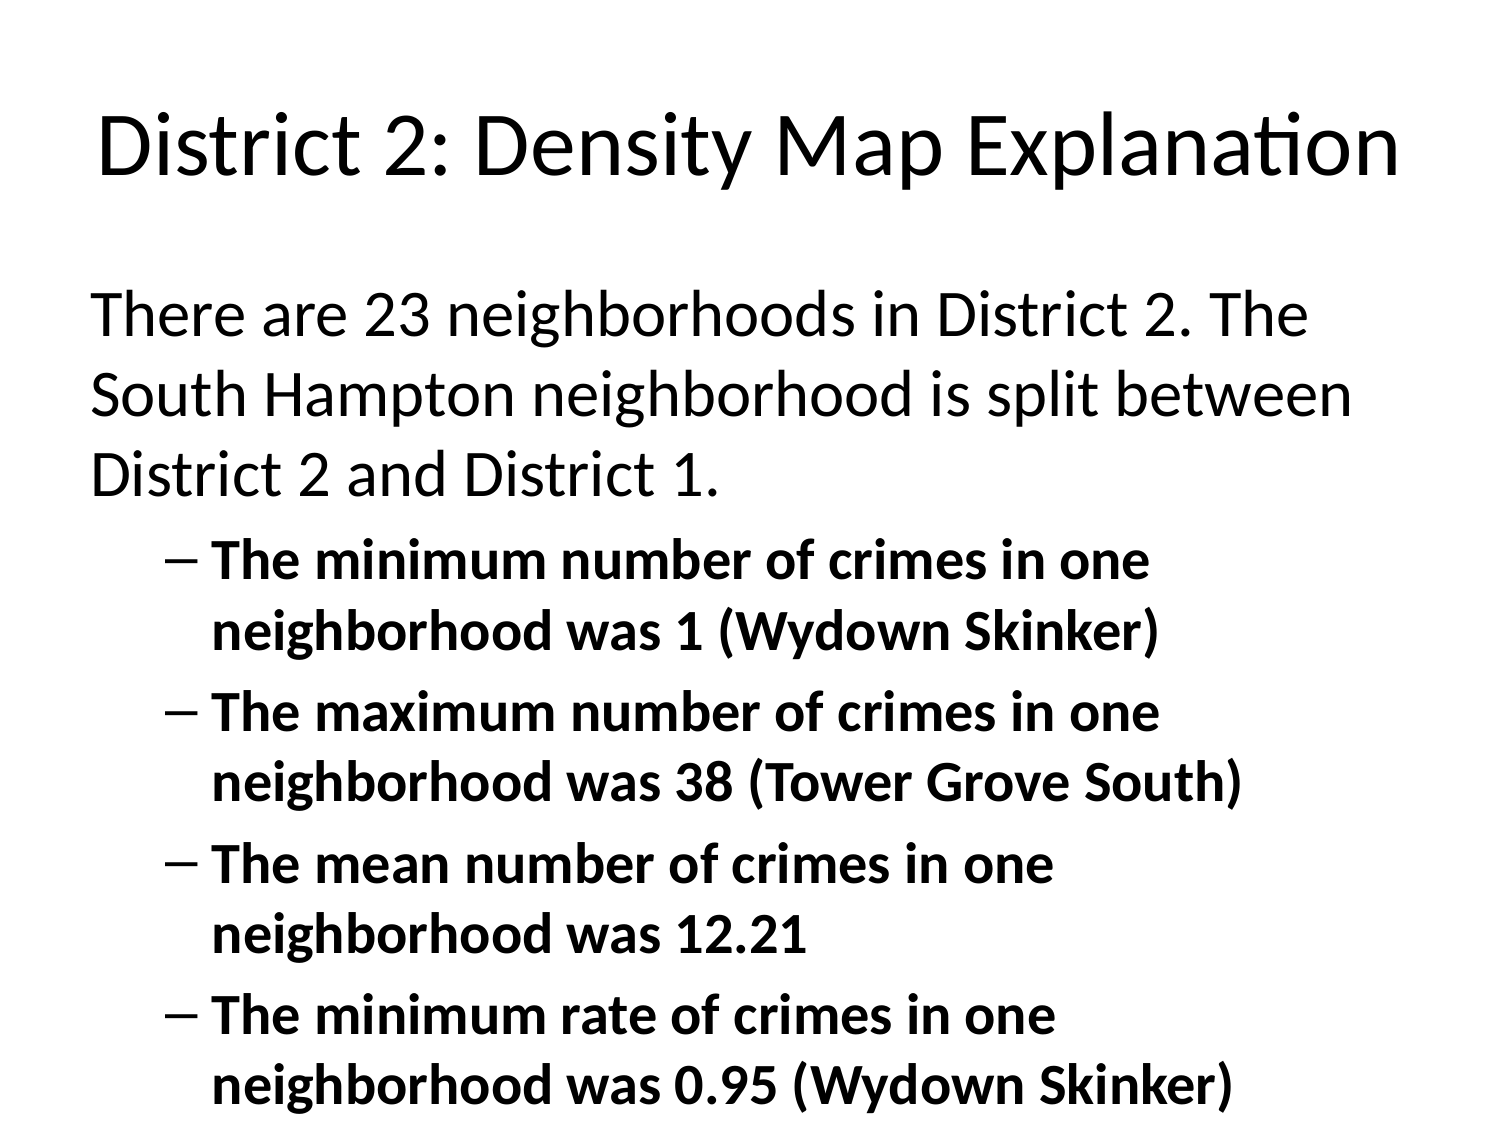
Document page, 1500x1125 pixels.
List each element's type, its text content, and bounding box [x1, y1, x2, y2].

title District 2: Density Map Explanation [75, 45, 1425, 233]
list There are 23 neighborhoods in District 2. The South Hampton neighborhood is split between District 2 and District 1. The minimum number of crimes in one neighborhood was 1 (Wydown Skinker) The maximum number of crimes in one neighborhood was 38 (Tower Grove South) The mean number of crimes in one neighborhood was 12.21 The minimum rate of crimes in one neighborhood was 0.95 (Wydown Skinker) The maximum rate of crimes in one neighborhood was 16.67 (Kings Oak) The mean rate of crimes in one neighborhood was 4.5 [75, 262, 1425, 1005]
